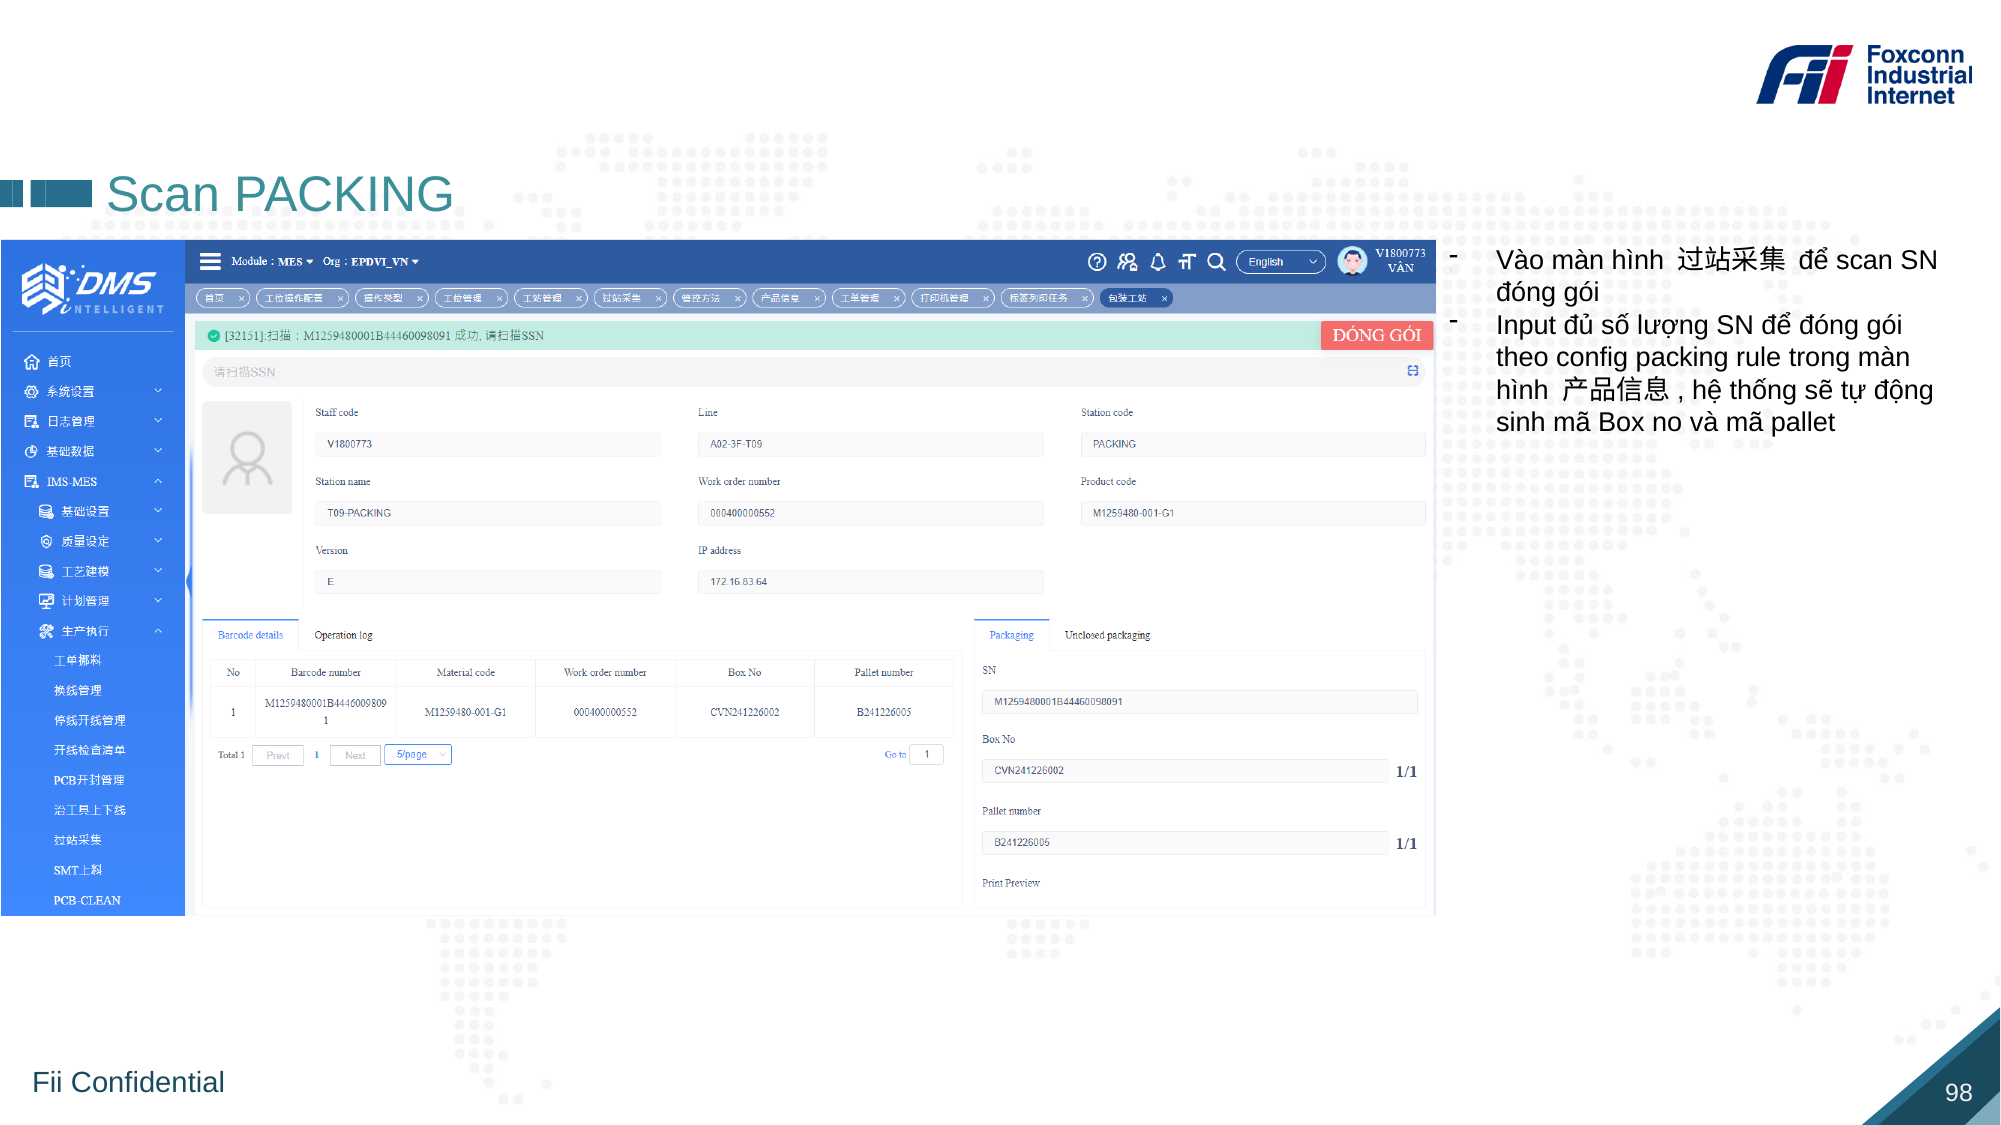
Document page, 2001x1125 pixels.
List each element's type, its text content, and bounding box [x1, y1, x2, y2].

picture [0, 0, 2000, 1125]
title Scan PACKING [91, 160, 1694, 227]
text_box Vào màn hình 过站采集 để scan SN đóng gói Input đủ số lượng SN để đóng gói theo config packing rule trong màn hình 产品信息, hệ thống sẽ tự động sinh mã Box no và mã pallet [1434, 234, 1968, 445]
